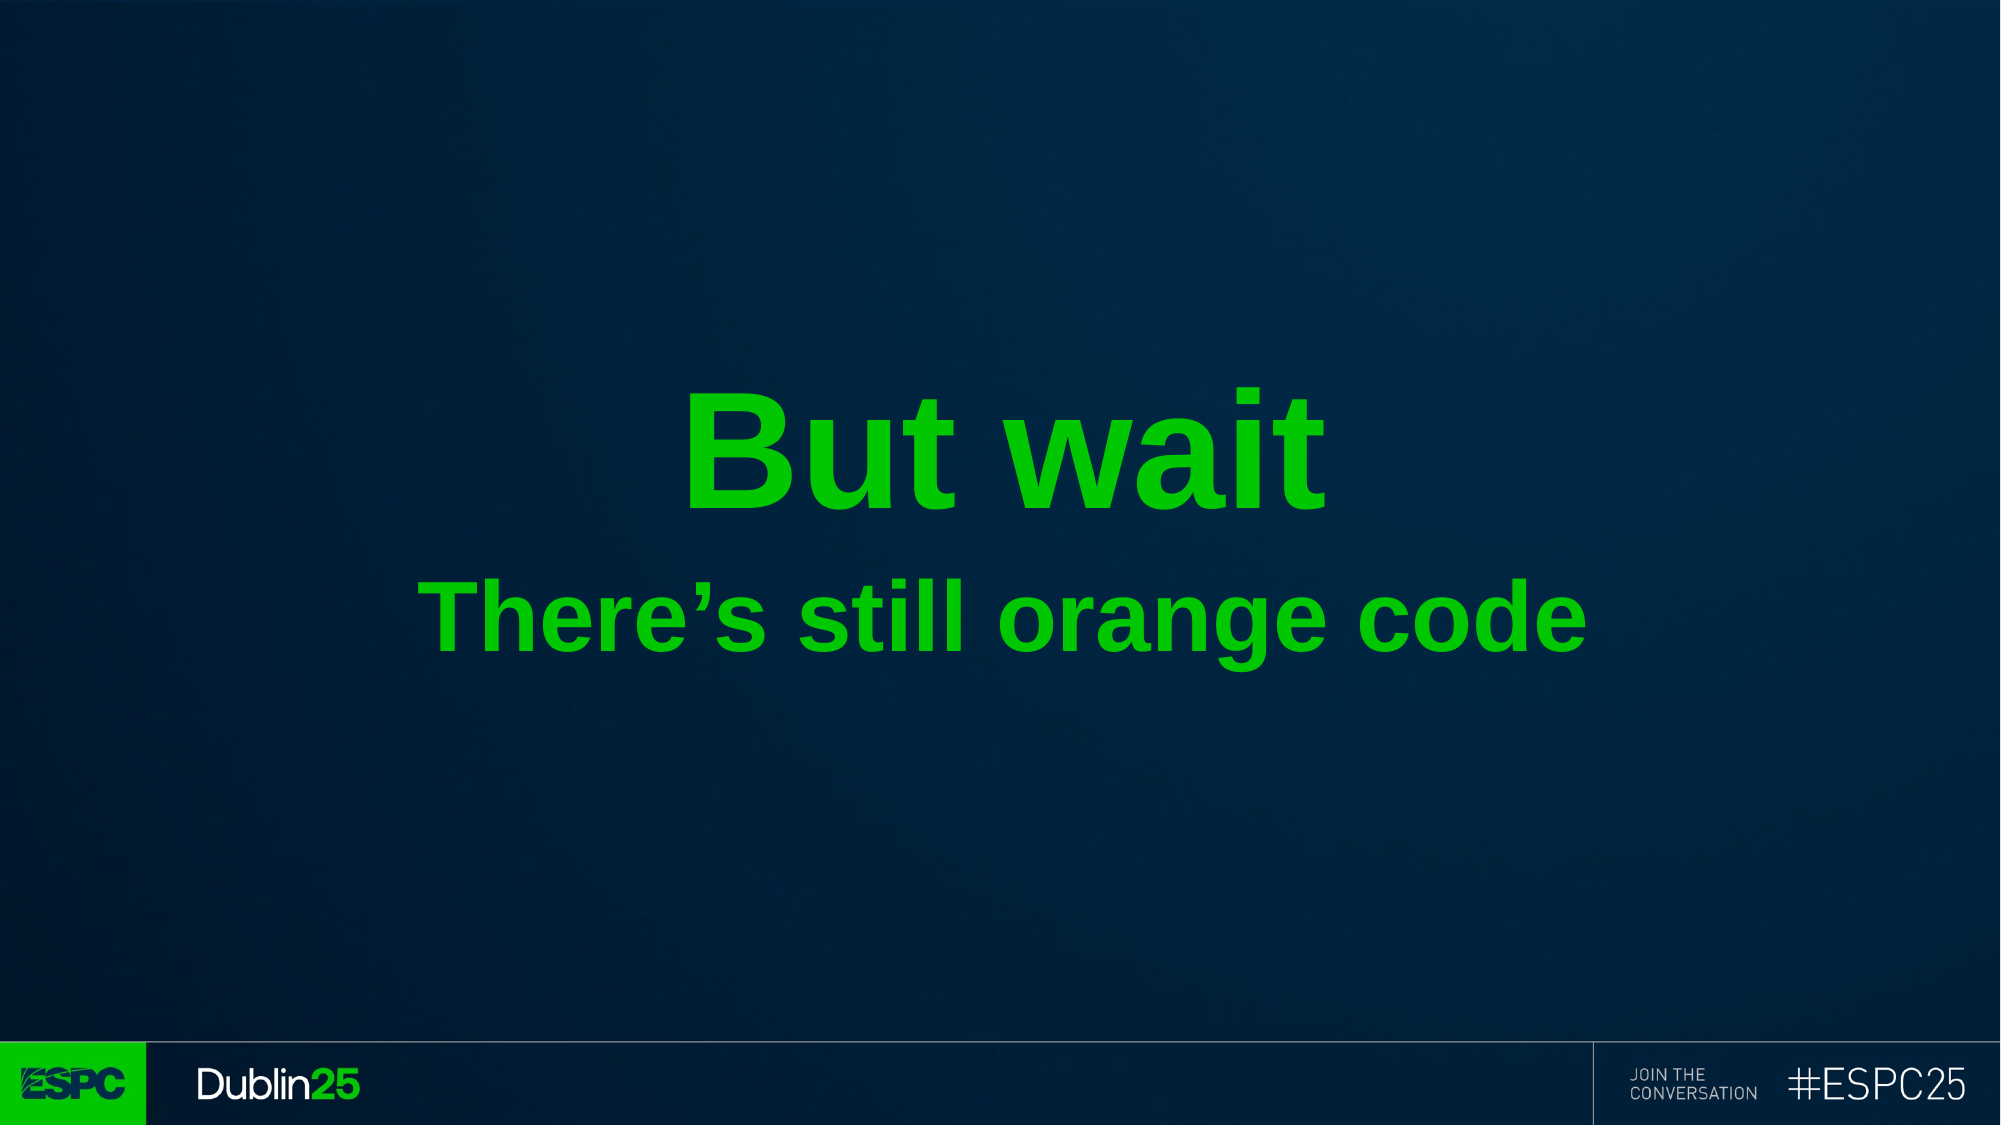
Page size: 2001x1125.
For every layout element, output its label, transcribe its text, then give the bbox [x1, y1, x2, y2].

picture [0, 0, 2001, 1125]
list But wait There’s still orange code [121, 267, 1887, 900]
